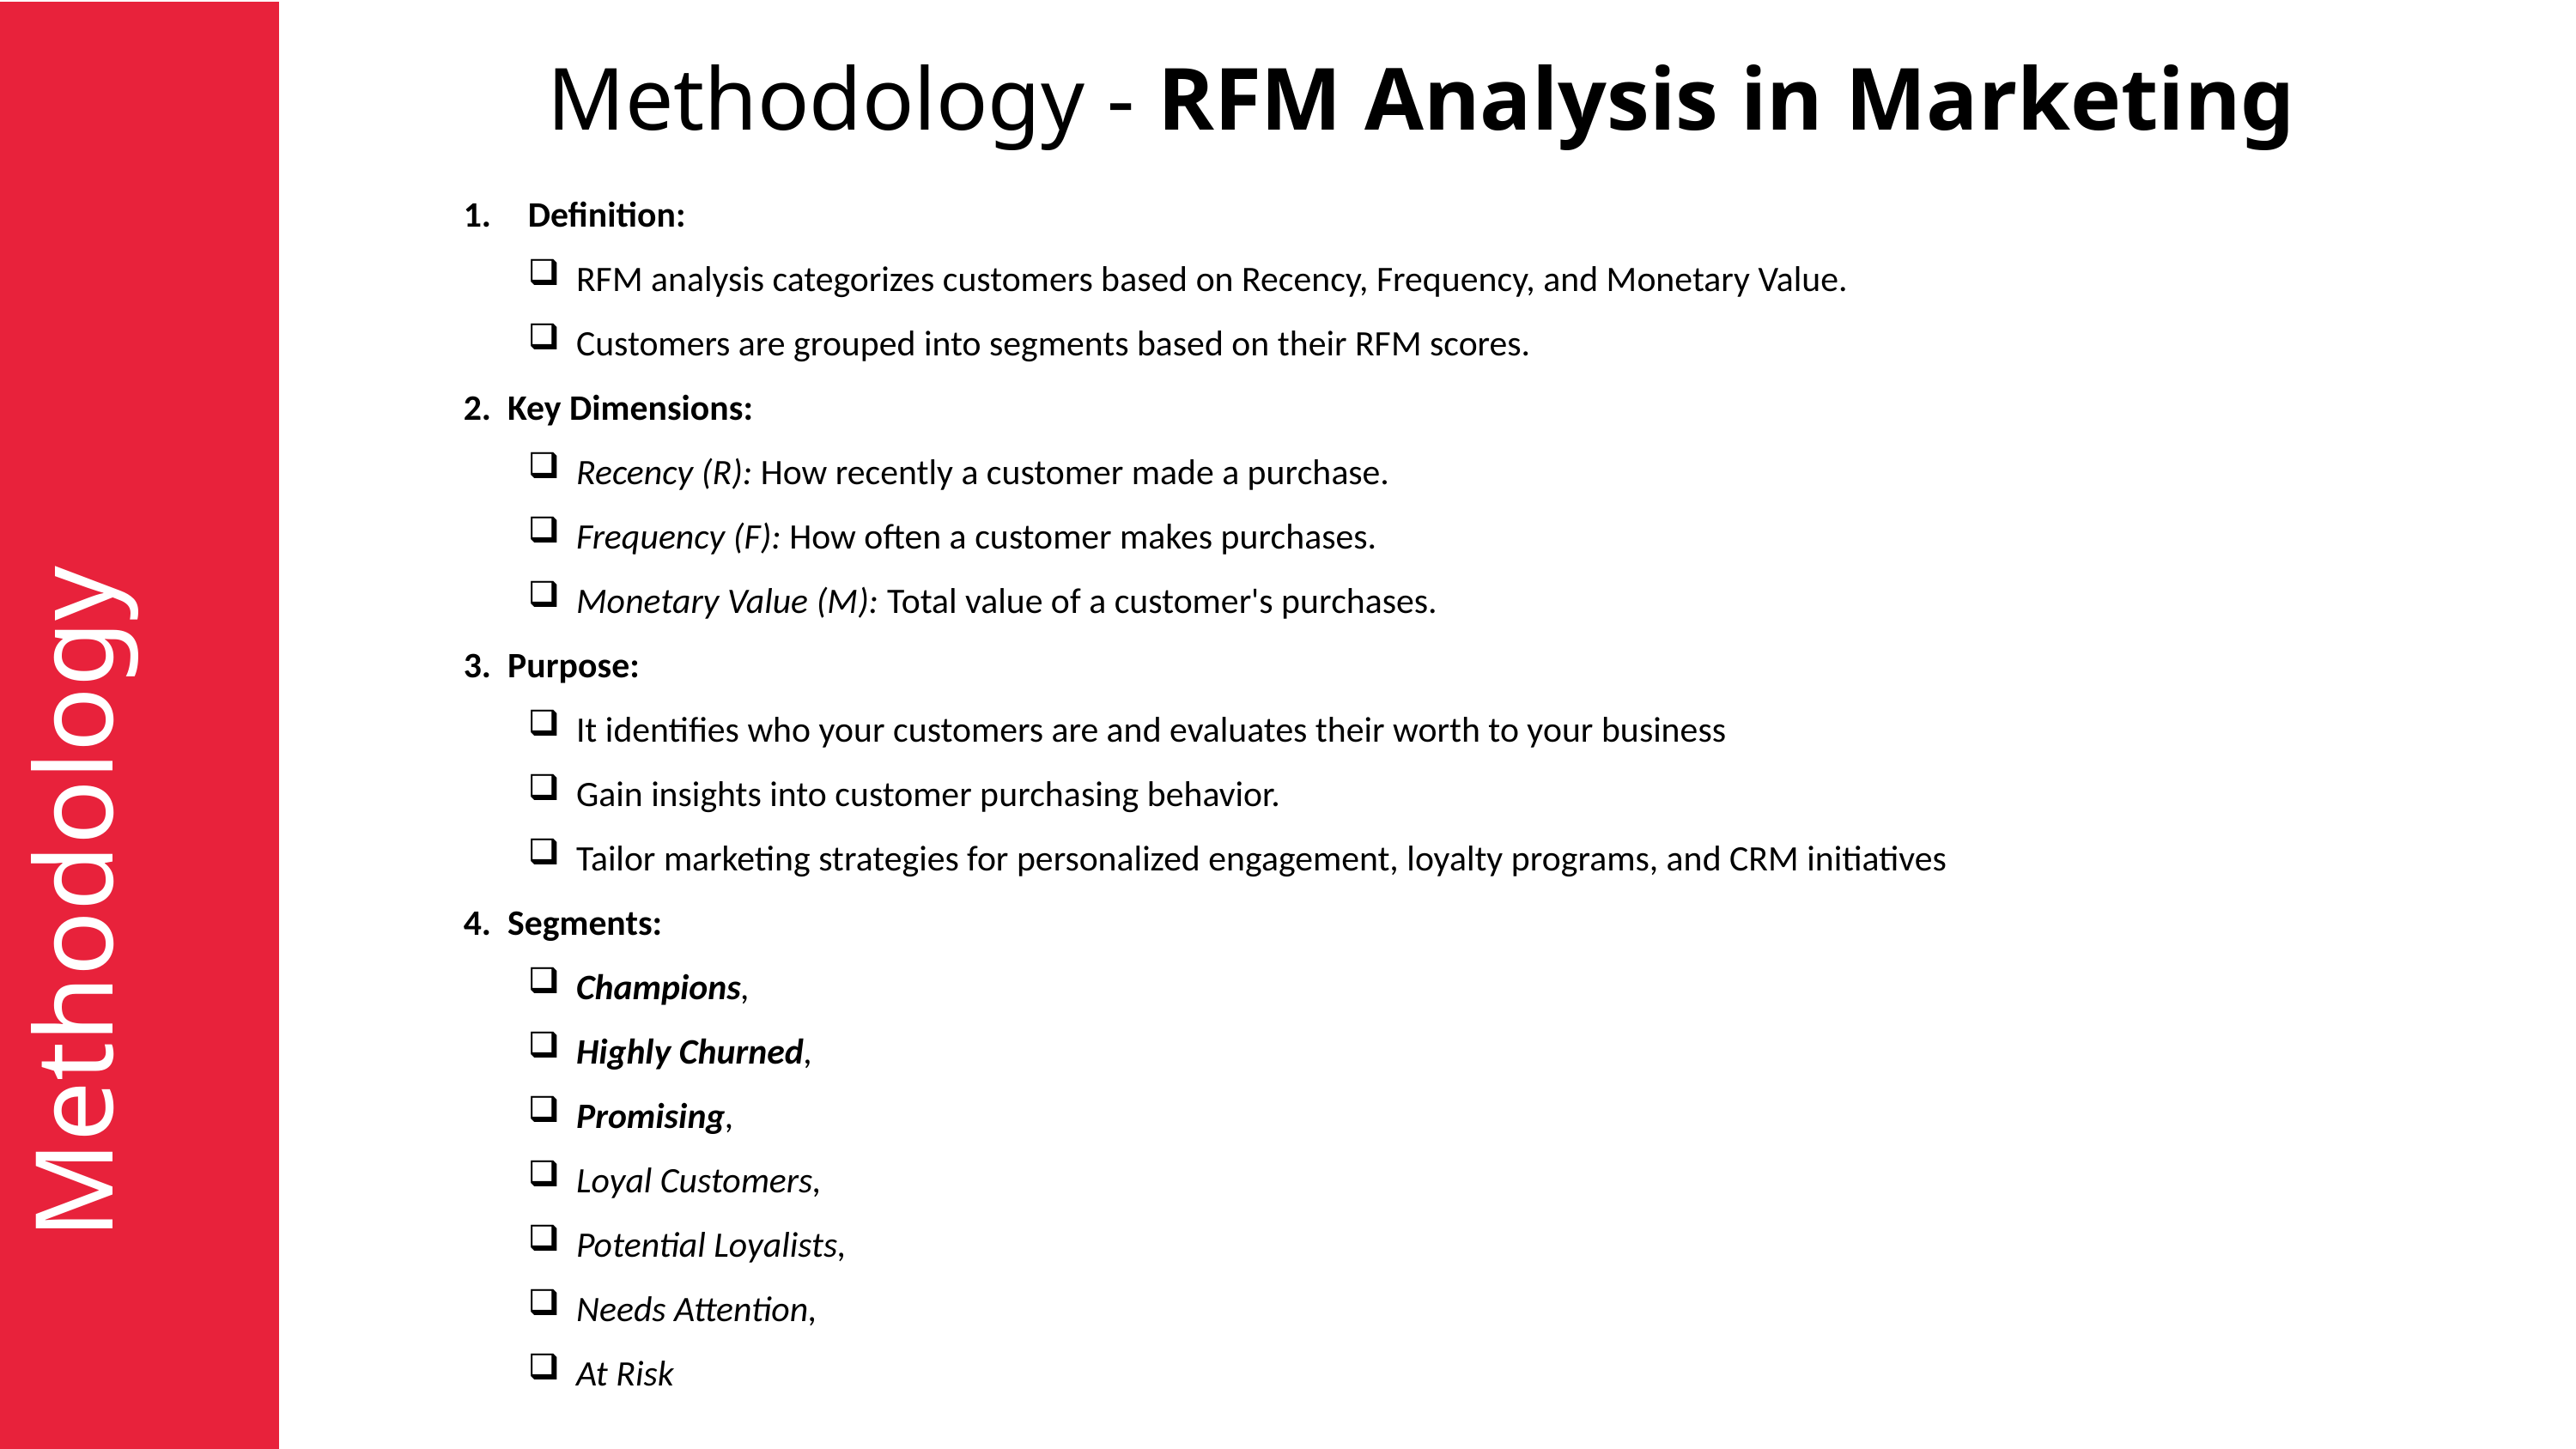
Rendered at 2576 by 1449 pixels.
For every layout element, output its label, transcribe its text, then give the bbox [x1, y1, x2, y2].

text_box Definition: RFM analysis categorizes customers based on Recency, Frequency, and Monetary Value. Customers are grouped into segments based on their RFM scores. 2. Key Dimensions: Recency (R): How recently a customer made a purchase. Frequency (F): How often a customer makes purchases. Monetary Value (M): Total value of a customer's purchases. 3. Purpose: It identifies who your customers are and evaluates their worth to your business Gain insights into customer purchasing behavior. Tailor marketing strategies for personalized engagement, loyalty programs, and CRM initiatives 4. Segments: Champions, Highly Churned, Promising, Loyal Customers, Potential Loyalists, Needs Attention, At Risk [450, 163, 2372, 1400]
text_box Methodology - RFM Analysis in Marketing [321, 37, 2523, 164]
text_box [0, 1, 280, 1449]
